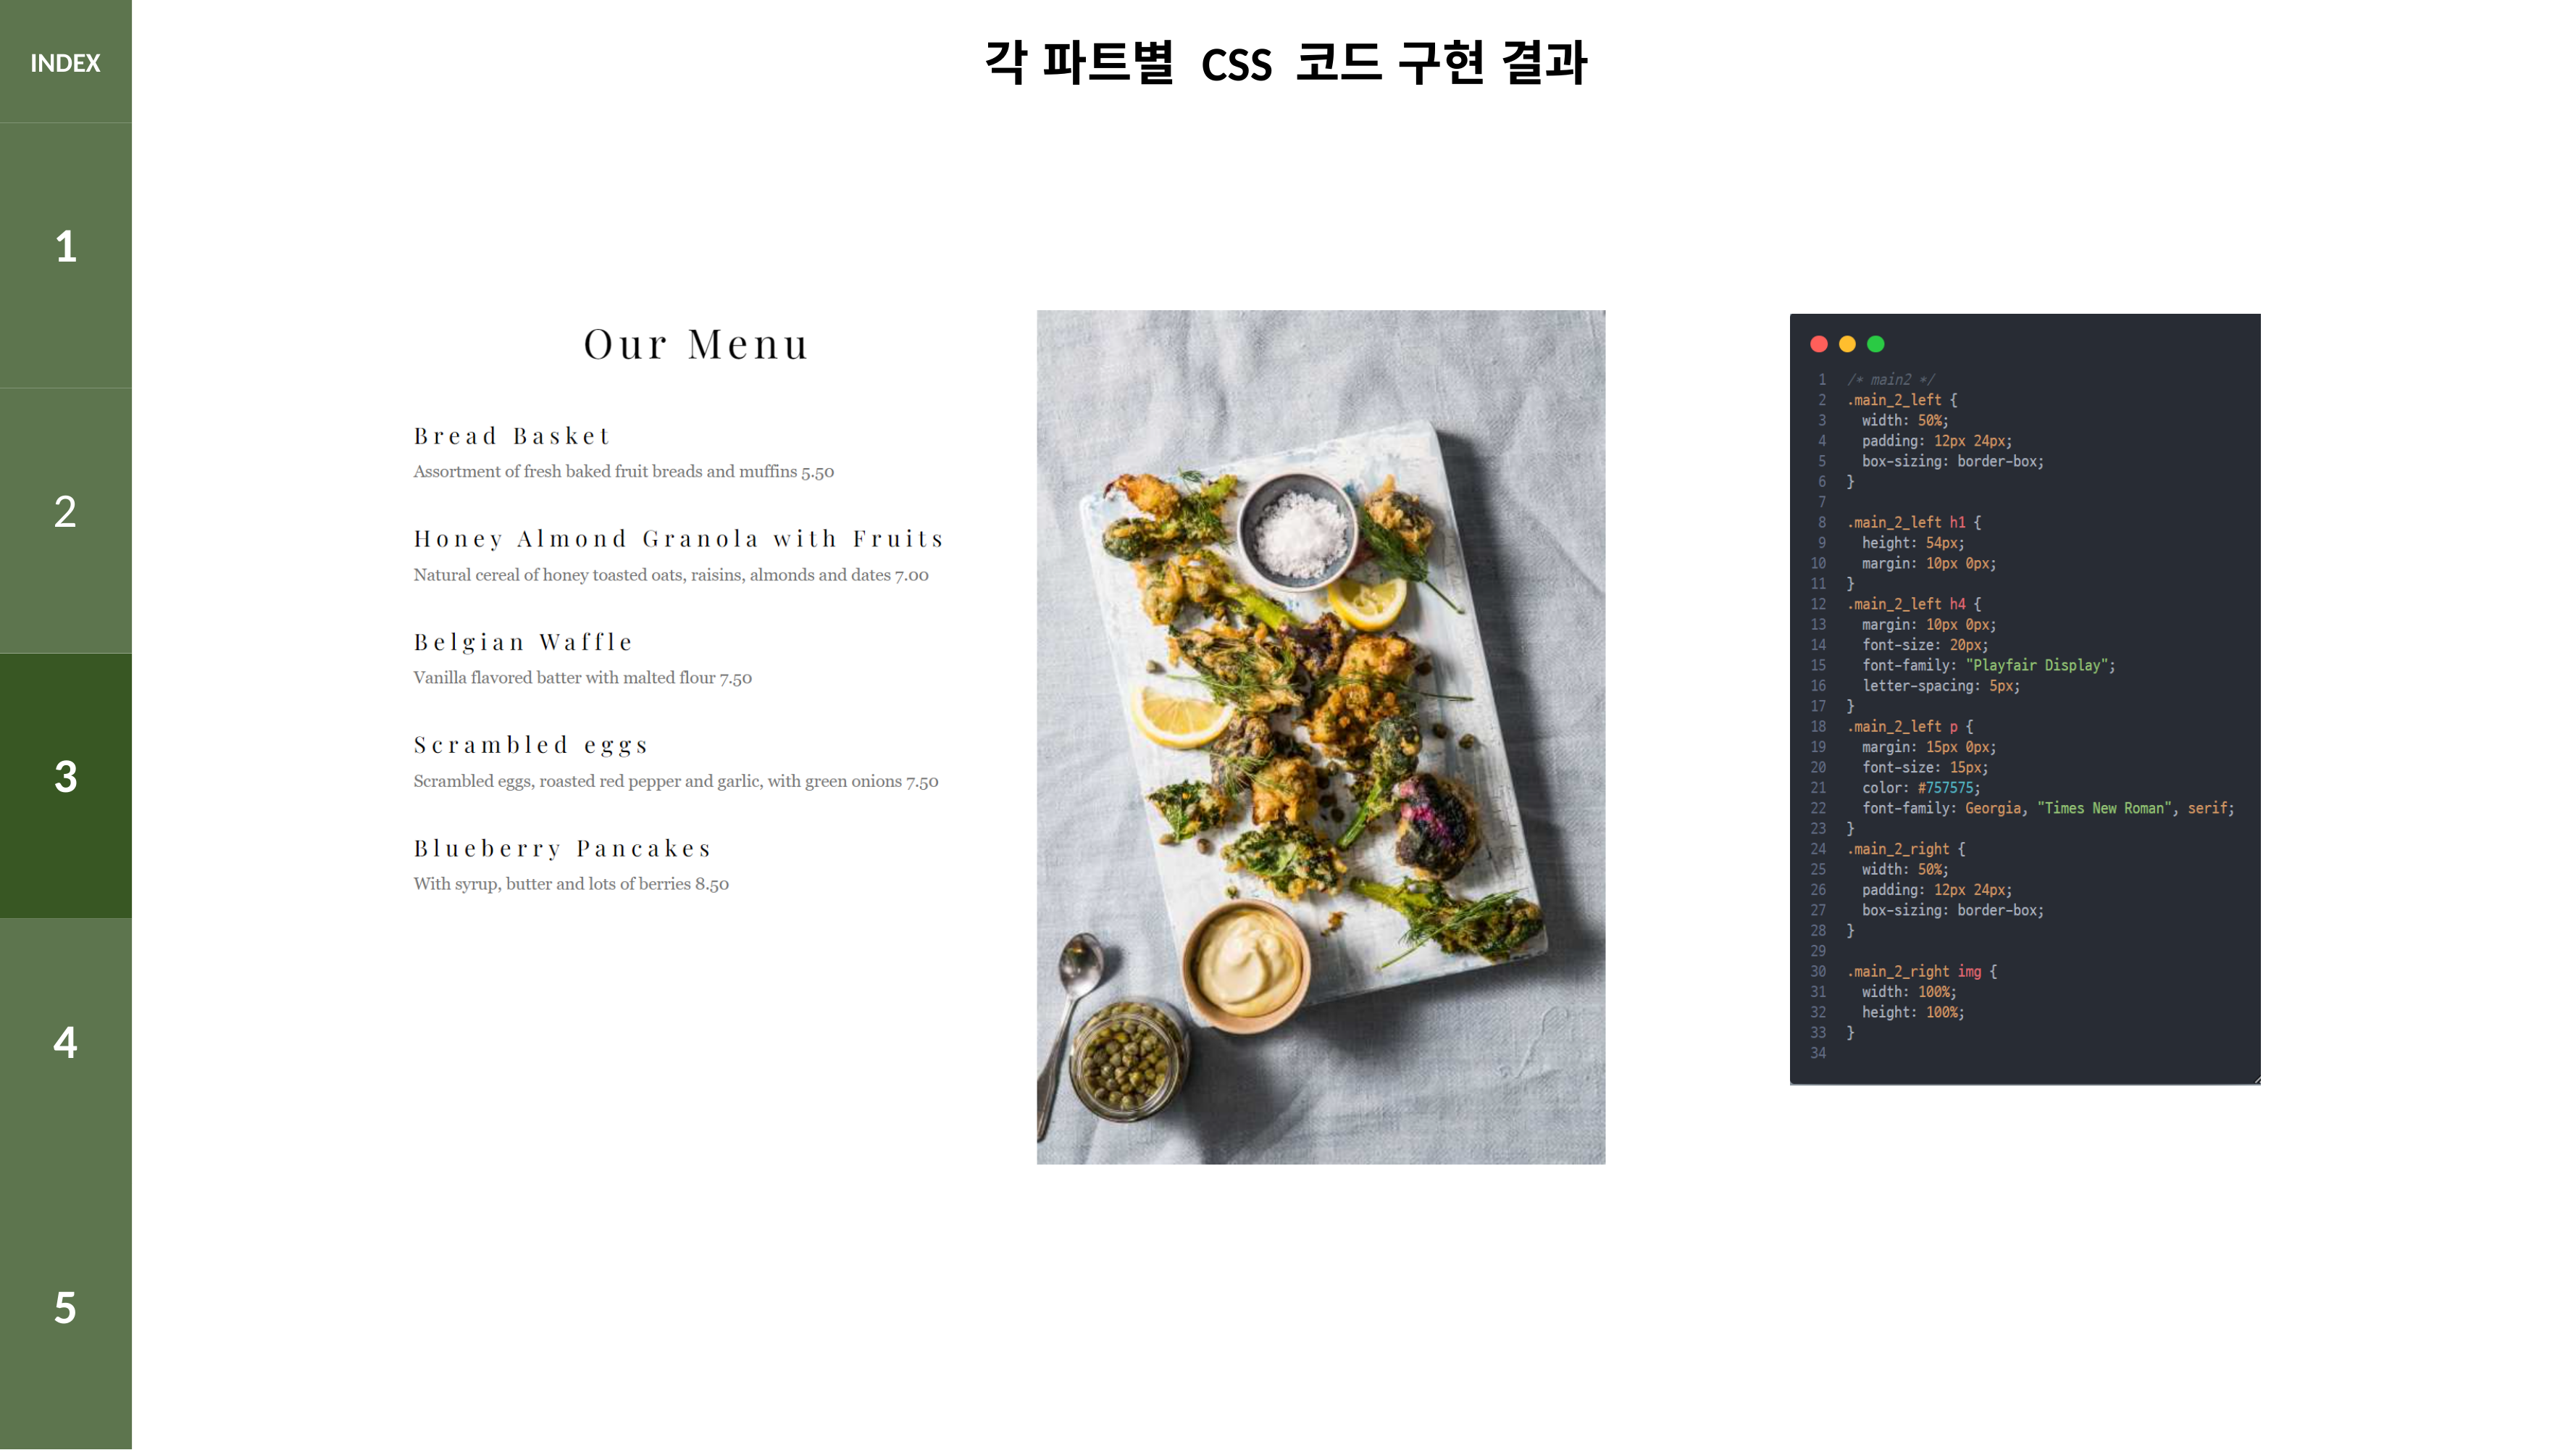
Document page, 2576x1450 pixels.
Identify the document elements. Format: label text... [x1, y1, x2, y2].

text_box 각 파트별 CSS 코드 구현 결과 [133, 0, 2576, 123]
text_box 1 [0, 123, 133, 388]
picture [385, 255, 1668, 1216]
text_box 3 [0, 653, 133, 920]
text_box 5 [0, 1183, 133, 1449]
picture [1790, 314, 2261, 1086]
text_box 2 [0, 388, 133, 653]
text_box 4 [0, 920, 133, 1183]
text_box INDEX [0, 0, 133, 123]
